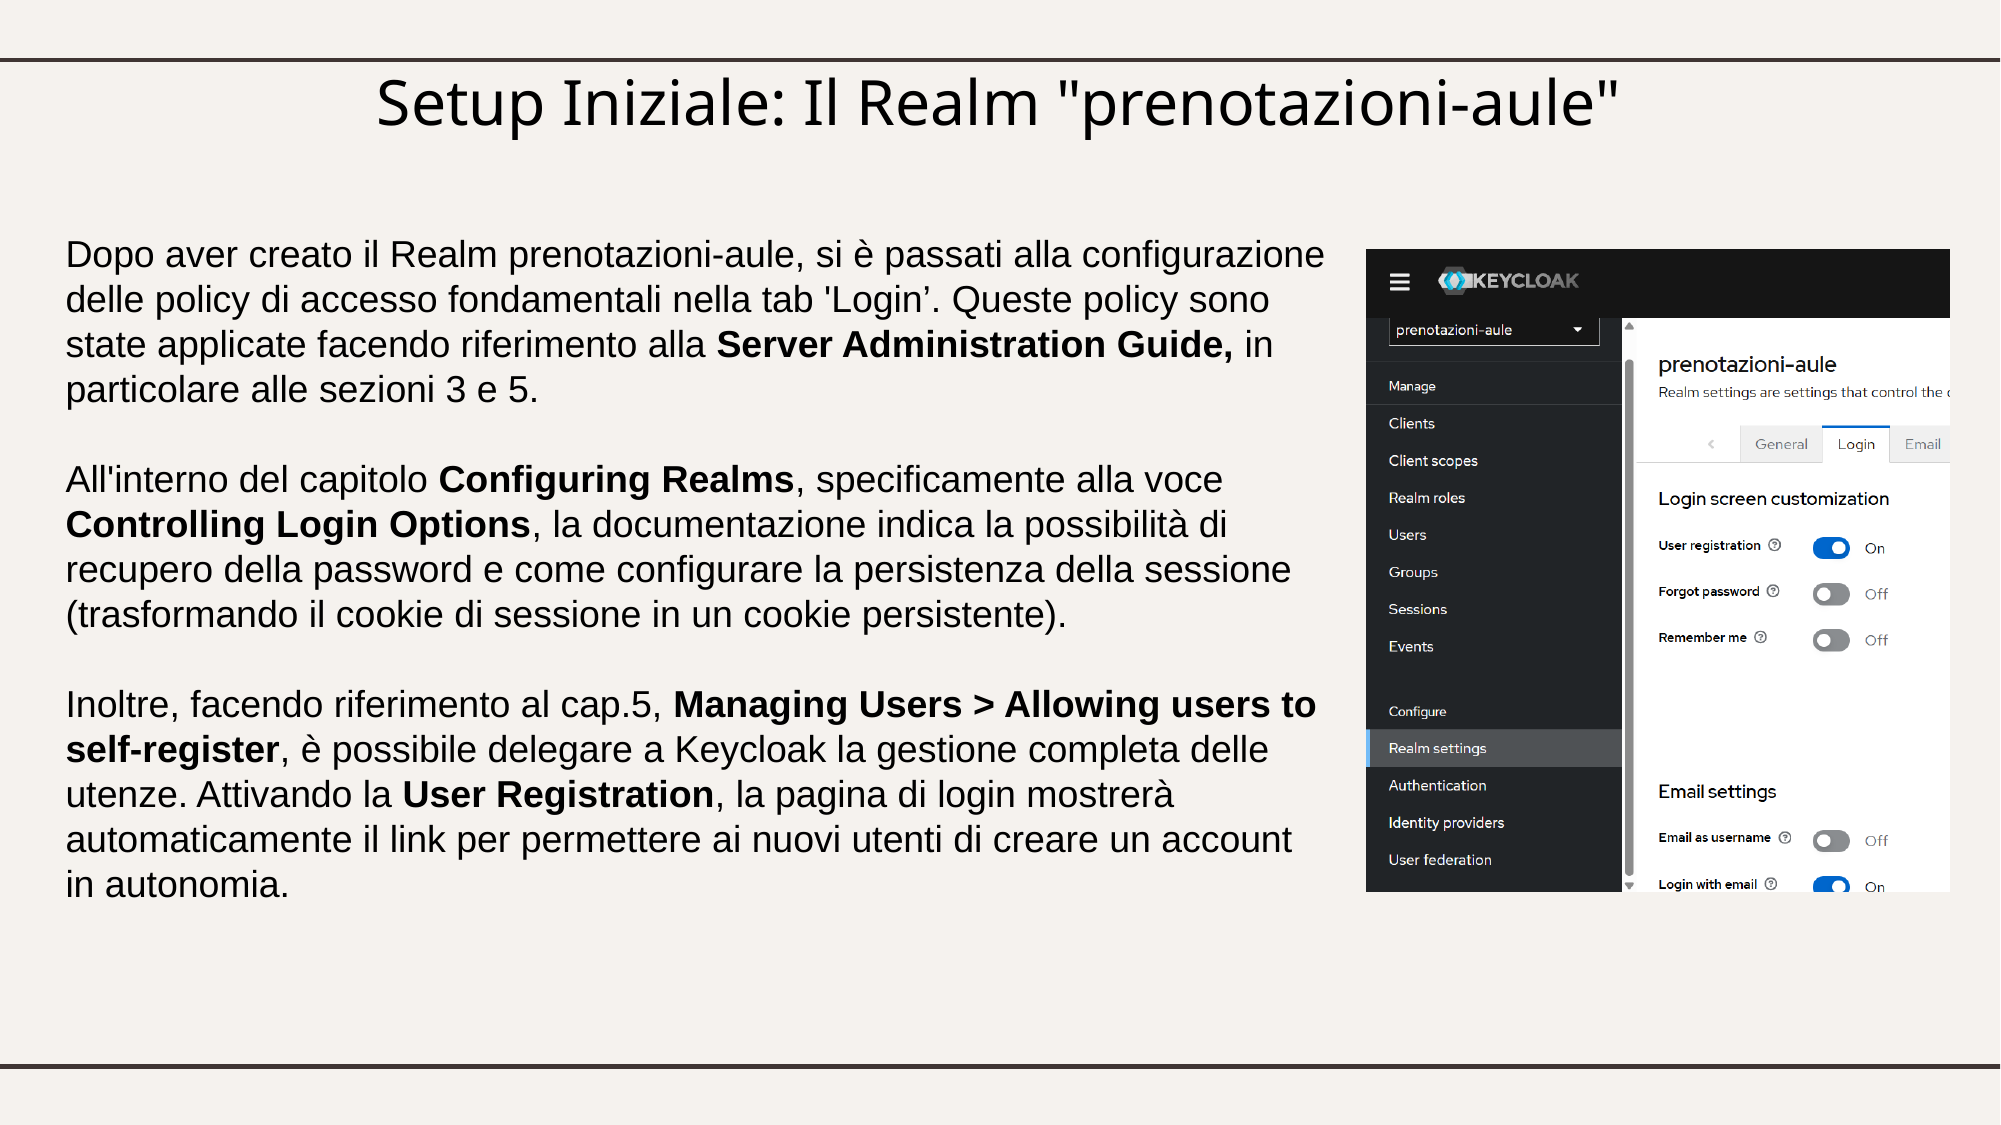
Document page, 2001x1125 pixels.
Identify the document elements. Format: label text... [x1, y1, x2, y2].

title Setup Iniziale: Il Realm "prenotazioni-aule" [247, 47, 1753, 132]
text_box Dopo aver creato il Realm prenotazioni-aule, si è passati alla configurazione delle policy di accesso fondamentali nella tab 'Login’. Queste policy sono state applicate facendo riferimento alla Server Administration Guide, in particolare alle sezioni 3 e 5. All'interno del capitolo Configuring Realms, specificamente alla voce Controlling Login Options, la documentazione indica la possibilità di recupero della password e come configurare la persistenza della sessione (trasformando il cookie di sessione in un cookie persistente). Inoltre, facendo riferimento al cap.5, Managing Users > Allowing users to self-register, è possibile delegare a Keycloak la gestione completa delle utenze. Attivando la User Registration, la pagina di login mostrerà automaticamente il link per permettere ai nuovi utenti di creare un account in autonomia. [50, 222, 1343, 912]
picture [1366, 249, 1950, 892]
